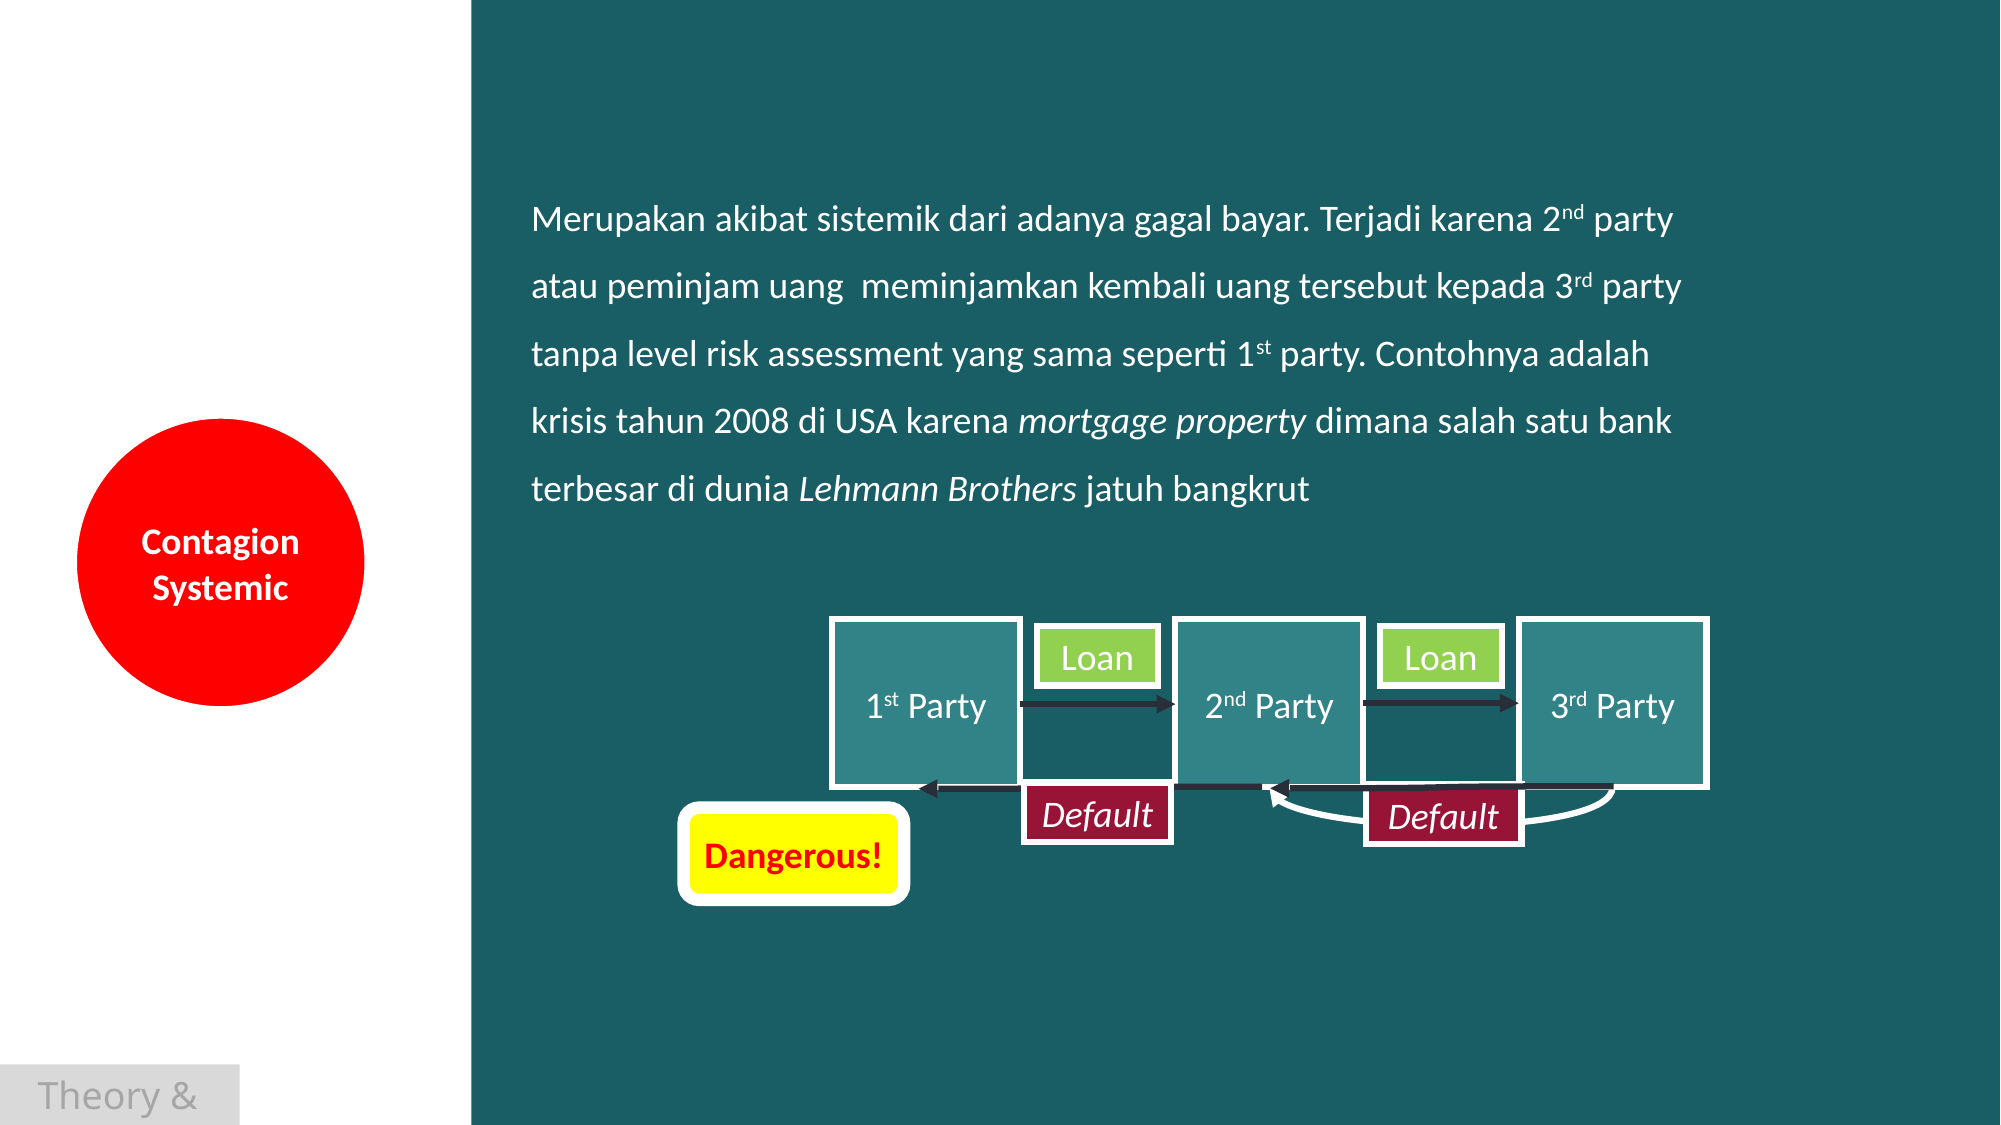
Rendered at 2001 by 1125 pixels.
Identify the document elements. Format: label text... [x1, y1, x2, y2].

text_box Theory & BK [0, 1064, 240, 1125]
text_box [471, 0, 2000, 1125]
text_box Contagion Systemic [69, 411, 372, 714]
text_box Merupakan akibat sistemik dari adanya gagal bayar. Terjadi karena 2nd party atau peminjam uang meminjamkan kembali uang tersebut kepada 3rd party tanpa level risk assessment yang sama seperti 1st party. Contohnya adalah krisis tahun 2008 di USA karena mortgage property dimana salah satu bank terbesar di dunia Lehmann Brothers jatuh bangkrut [516, 163, 1738, 517]
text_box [683, 619, 1707, 900]
